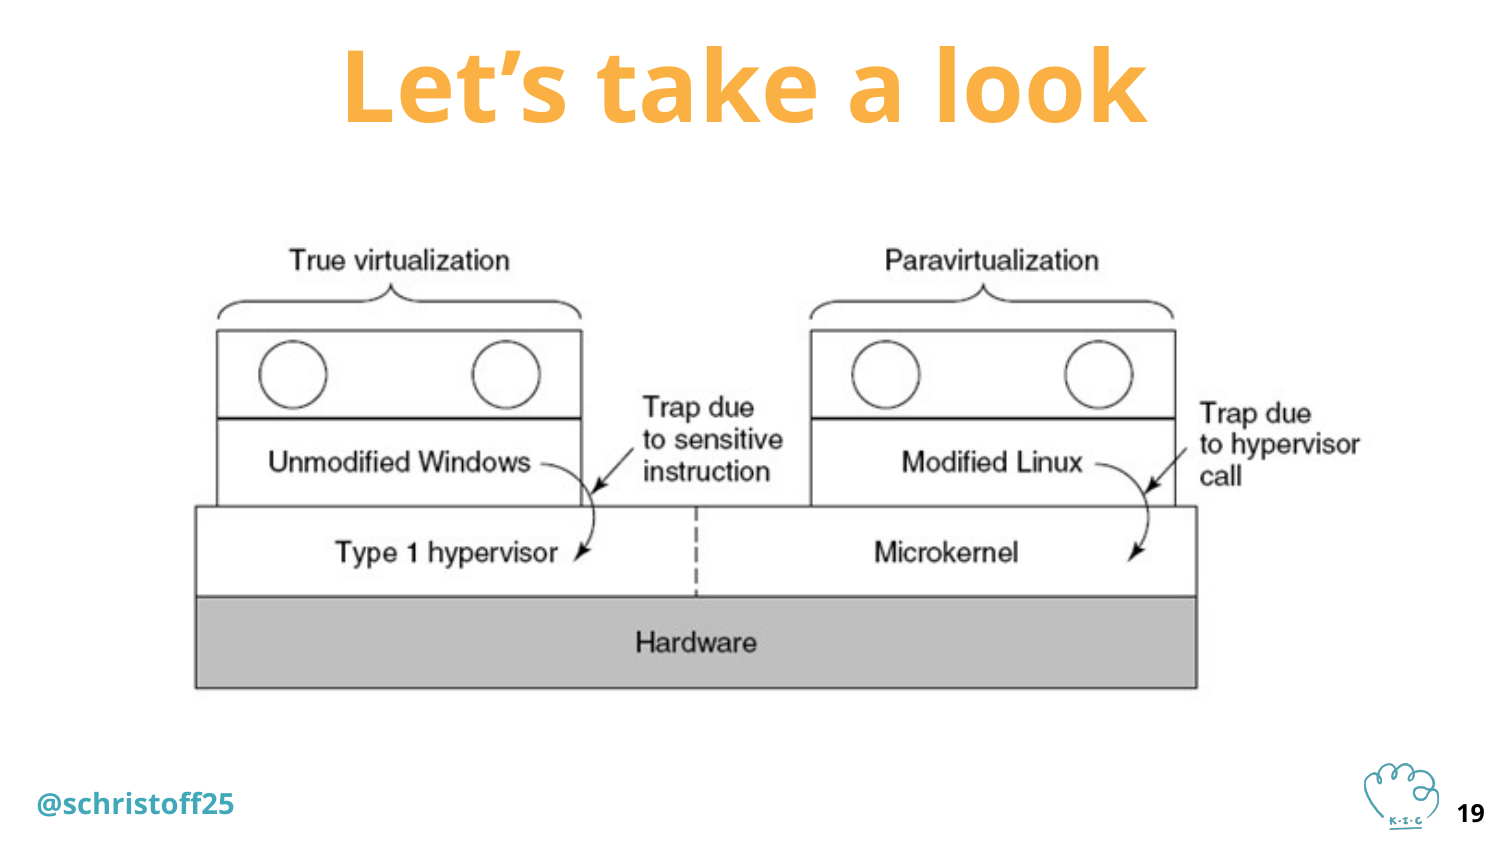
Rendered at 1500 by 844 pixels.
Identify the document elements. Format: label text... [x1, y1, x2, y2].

picture [1364, 763, 1439, 830]
slide_number ‹#› [1410, 795, 1500, 833]
picture [148, 210, 1380, 717]
title Let’s take a look [40, 8, 1449, 114]
